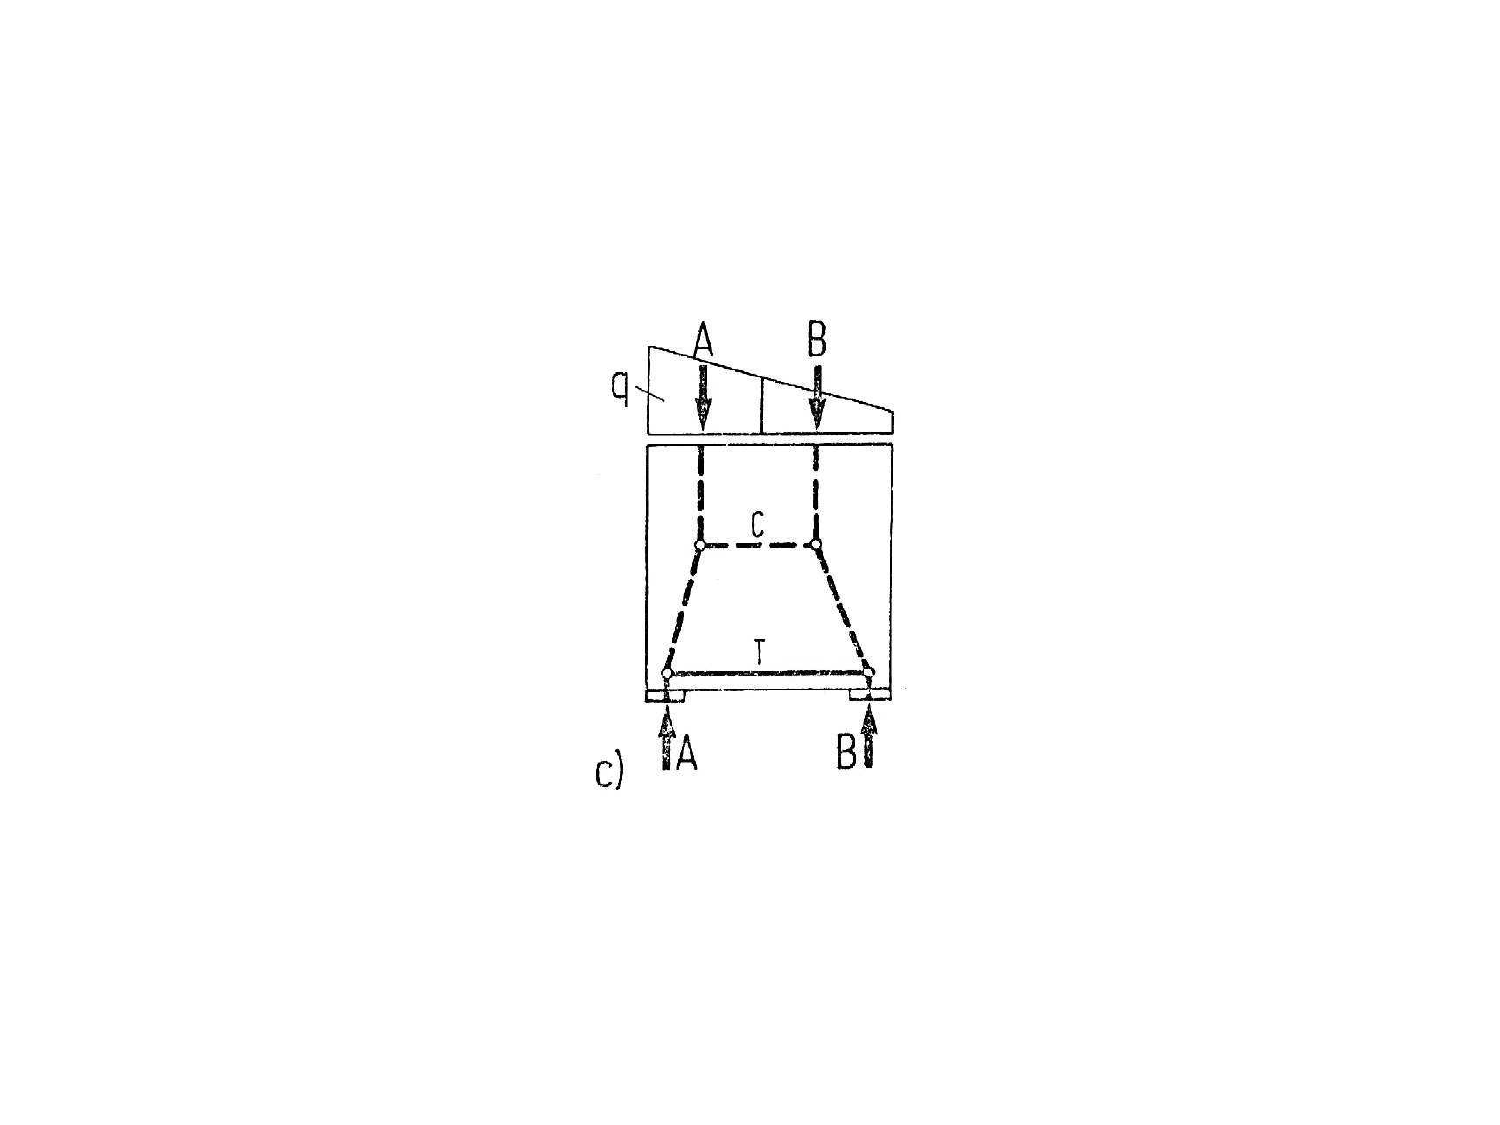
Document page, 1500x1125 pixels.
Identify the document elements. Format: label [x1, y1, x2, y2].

picture [574, 304, 926, 821]
